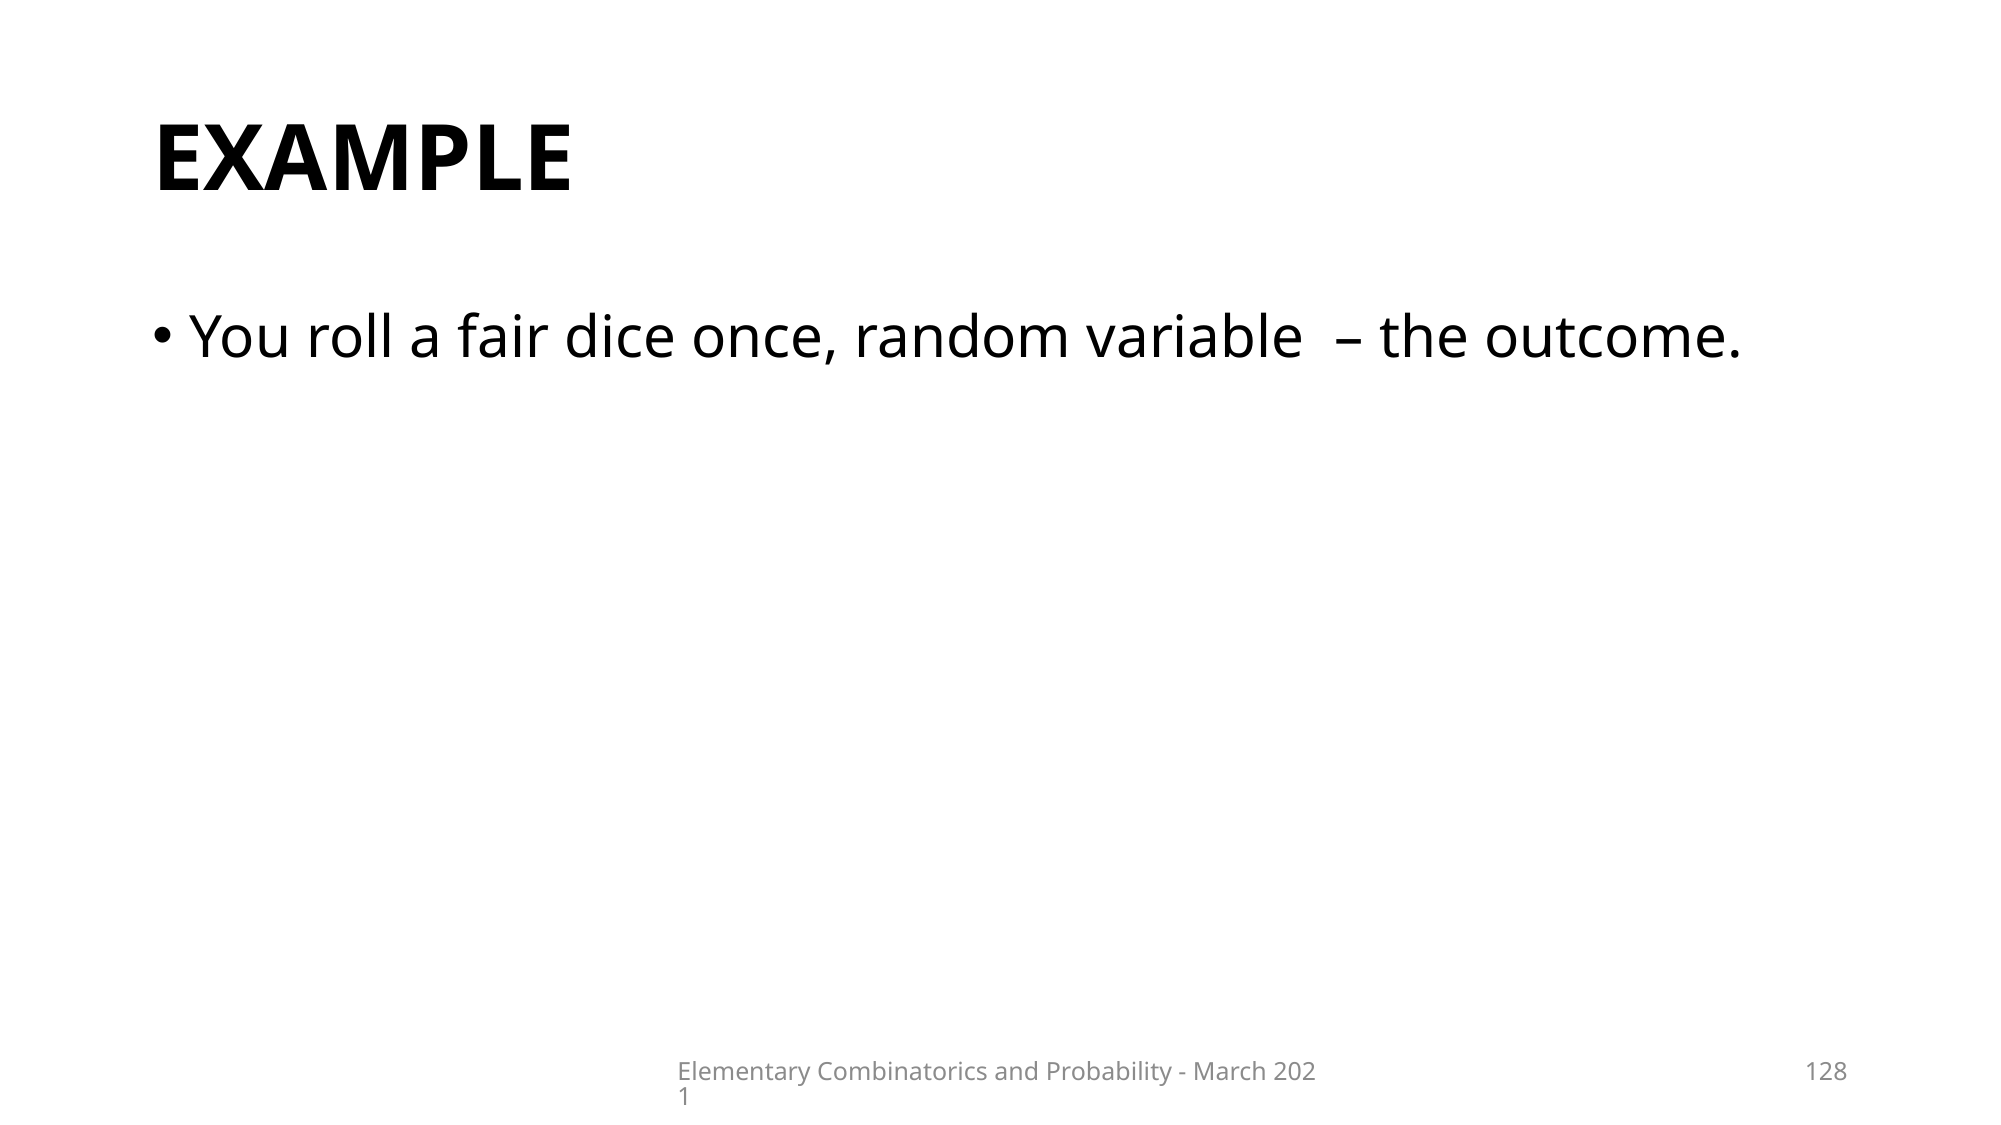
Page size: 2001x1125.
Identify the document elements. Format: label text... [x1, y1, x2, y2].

footer Elementary Combinatorics and Probability - March 2021 [662, 1042, 1338, 1103]
slide_number 128 [1412, 1042, 1863, 1103]
title example [137, 52, 1863, 270]
